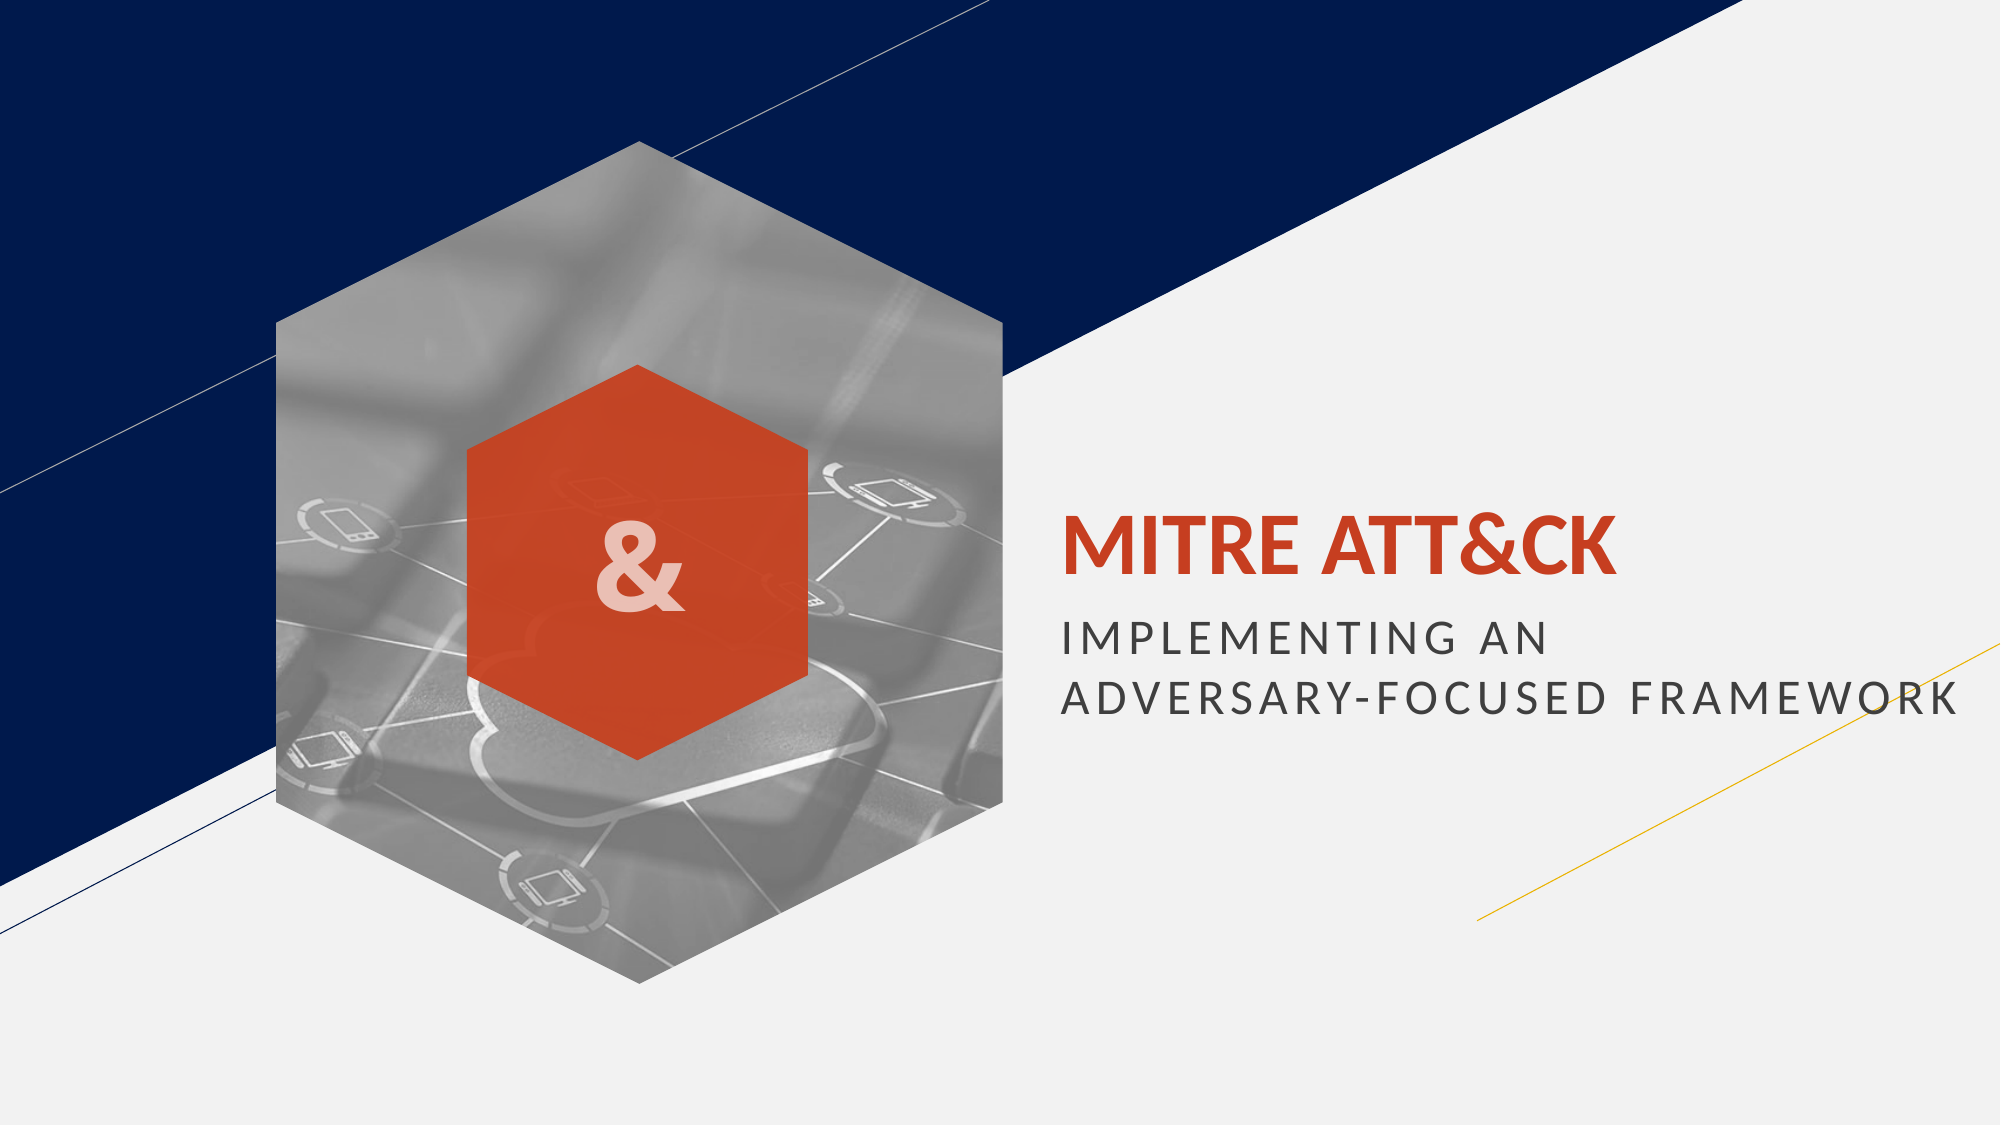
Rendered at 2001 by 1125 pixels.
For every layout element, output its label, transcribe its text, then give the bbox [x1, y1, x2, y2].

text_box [484, 479, 711, 652]
subtitle IMPLEMENTING AN ADVERSARY-FOCUSED FRAMEWORK [1045, 597, 2000, 804]
picture [276, 141, 1003, 984]
title MITRE ATT&CK [1045, 329, 1842, 595]
